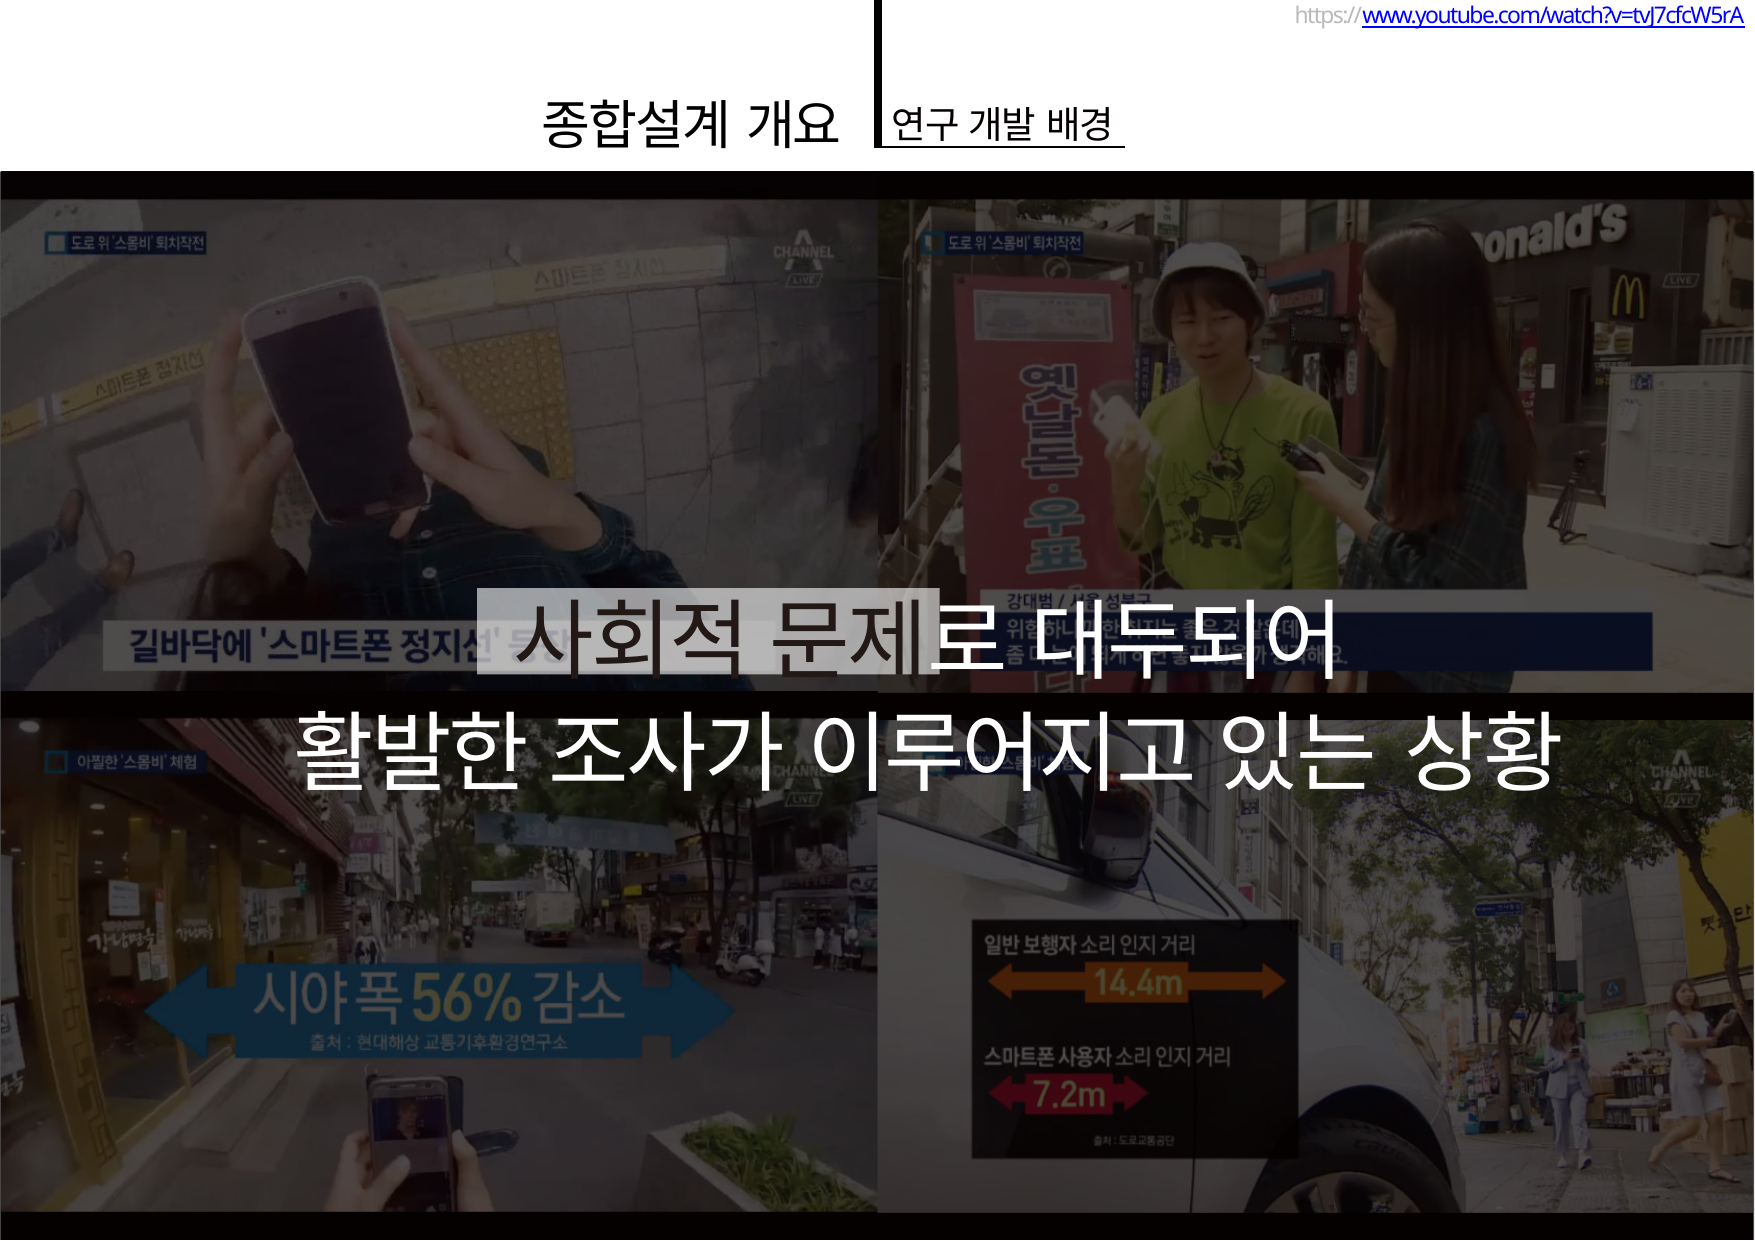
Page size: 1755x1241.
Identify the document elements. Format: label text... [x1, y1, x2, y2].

text_box https://www.youtube.com/watch?v=tvJ7cfcW5rA [1292, 0, 1755, 33]
text_box 연구 개발 배경 [876, 93, 1129, 154]
text_box [0, 171, 1755, 1240]
text_box 사회적 문제로 대두되어 활발한 조사가 이루어지고 있는 상황 [14, 577, 1628, 802]
text_box 종합설계 개요 [526, 84, 857, 163]
